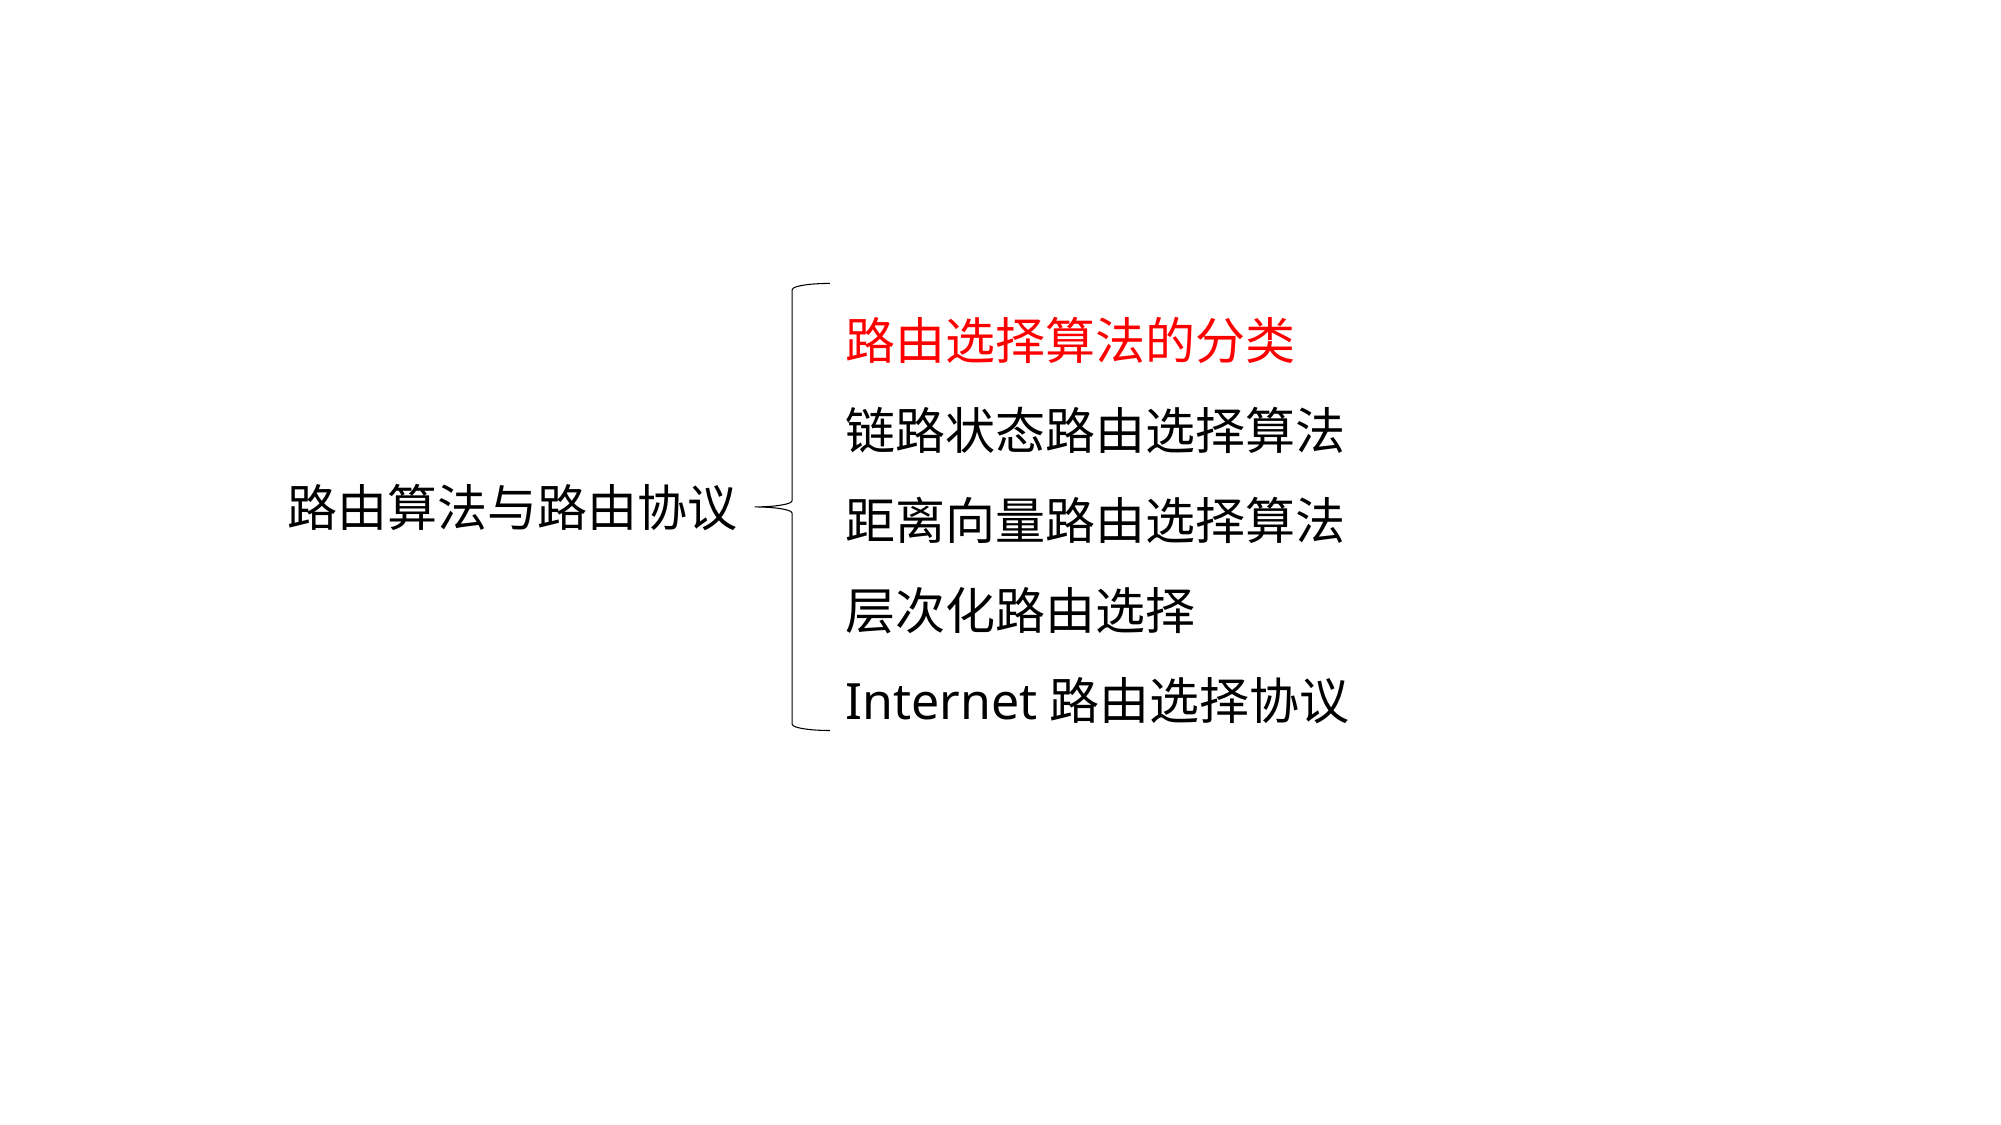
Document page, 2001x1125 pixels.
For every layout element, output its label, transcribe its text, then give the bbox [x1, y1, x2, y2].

text_box 路由算法与路由协议 [272, 469, 753, 544]
text_box 路由选择算法的分类 链路状态路由选择算法 距离向量路由选择算法 层次化路由选择 Internet路由选择协议 [830, 272, 1365, 737]
text_box [754, 282, 830, 732]
